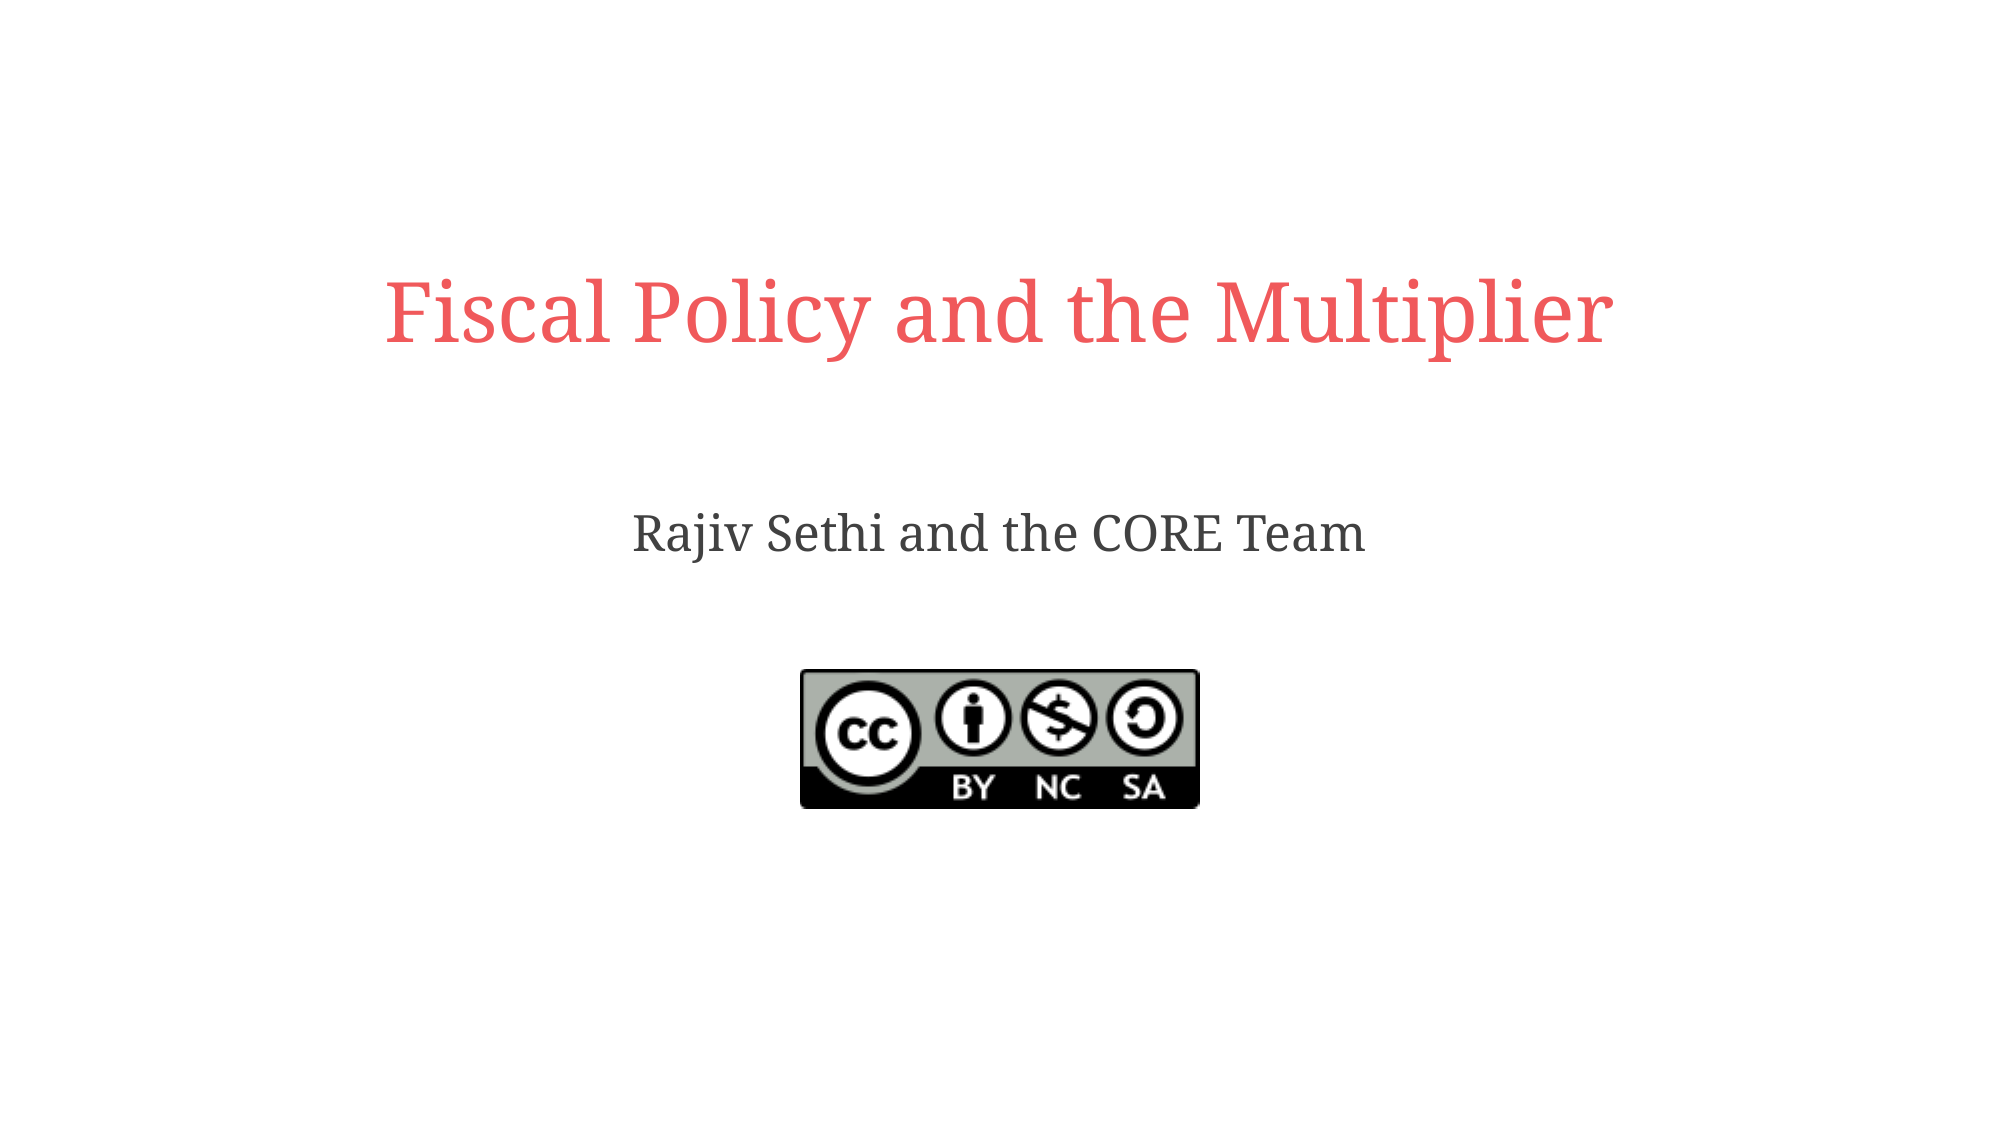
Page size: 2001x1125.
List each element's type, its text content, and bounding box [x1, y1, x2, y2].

title Fiscal Policy and the Multiplier [249, 184, 1750, 371]
subtitle Rajiv Sethi and the CORE Team [249, 426, 1750, 613]
picture [800, 669, 1200, 809]
